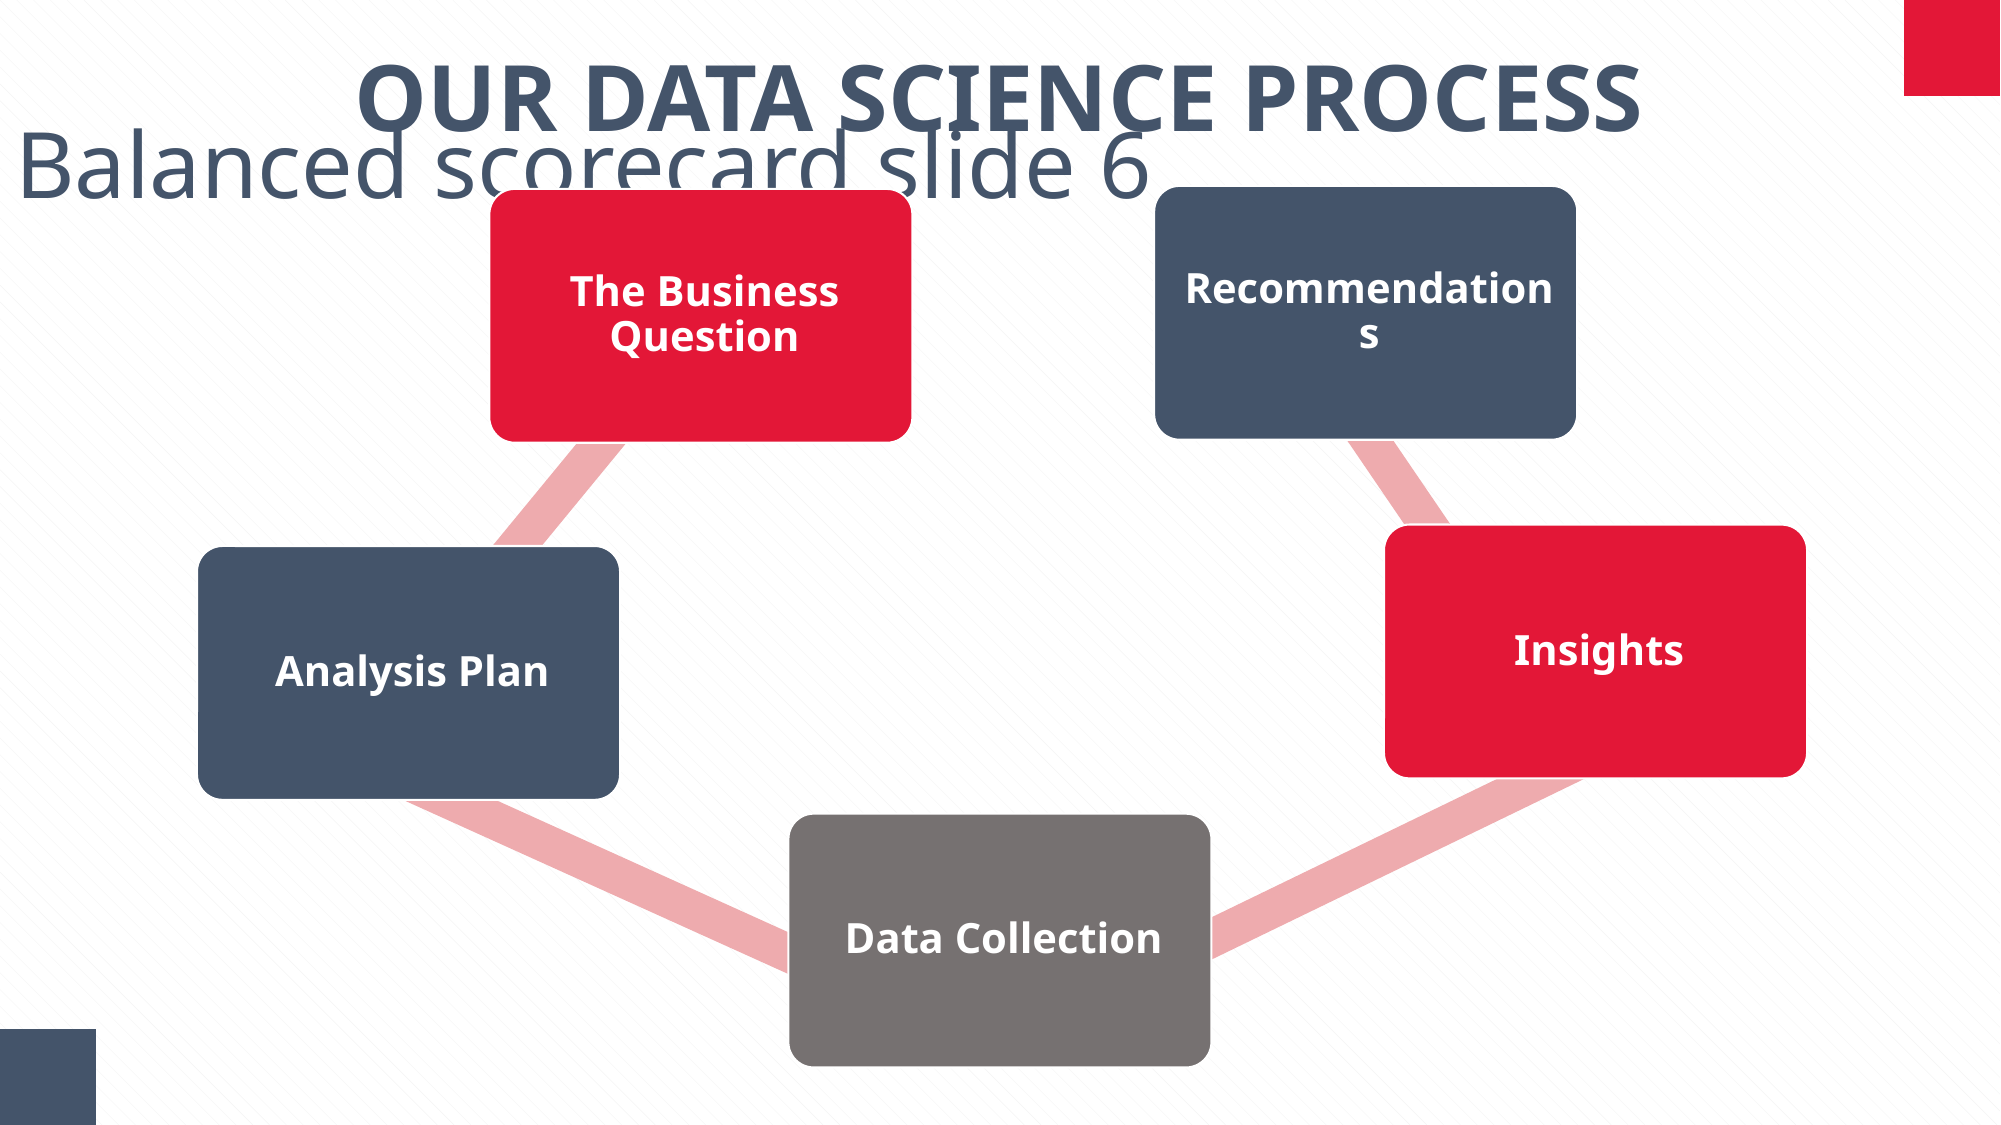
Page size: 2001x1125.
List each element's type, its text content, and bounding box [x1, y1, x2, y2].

title Balanced scorecard slide 6 [0, 59, 1725, 278]
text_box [146, 178, 1858, 1068]
text_box OUR DATA SCIENCE PROCESS [240, 39, 1760, 150]
text_box [1903, 0, 2000, 97]
text_box [0, 1028, 97, 1125]
